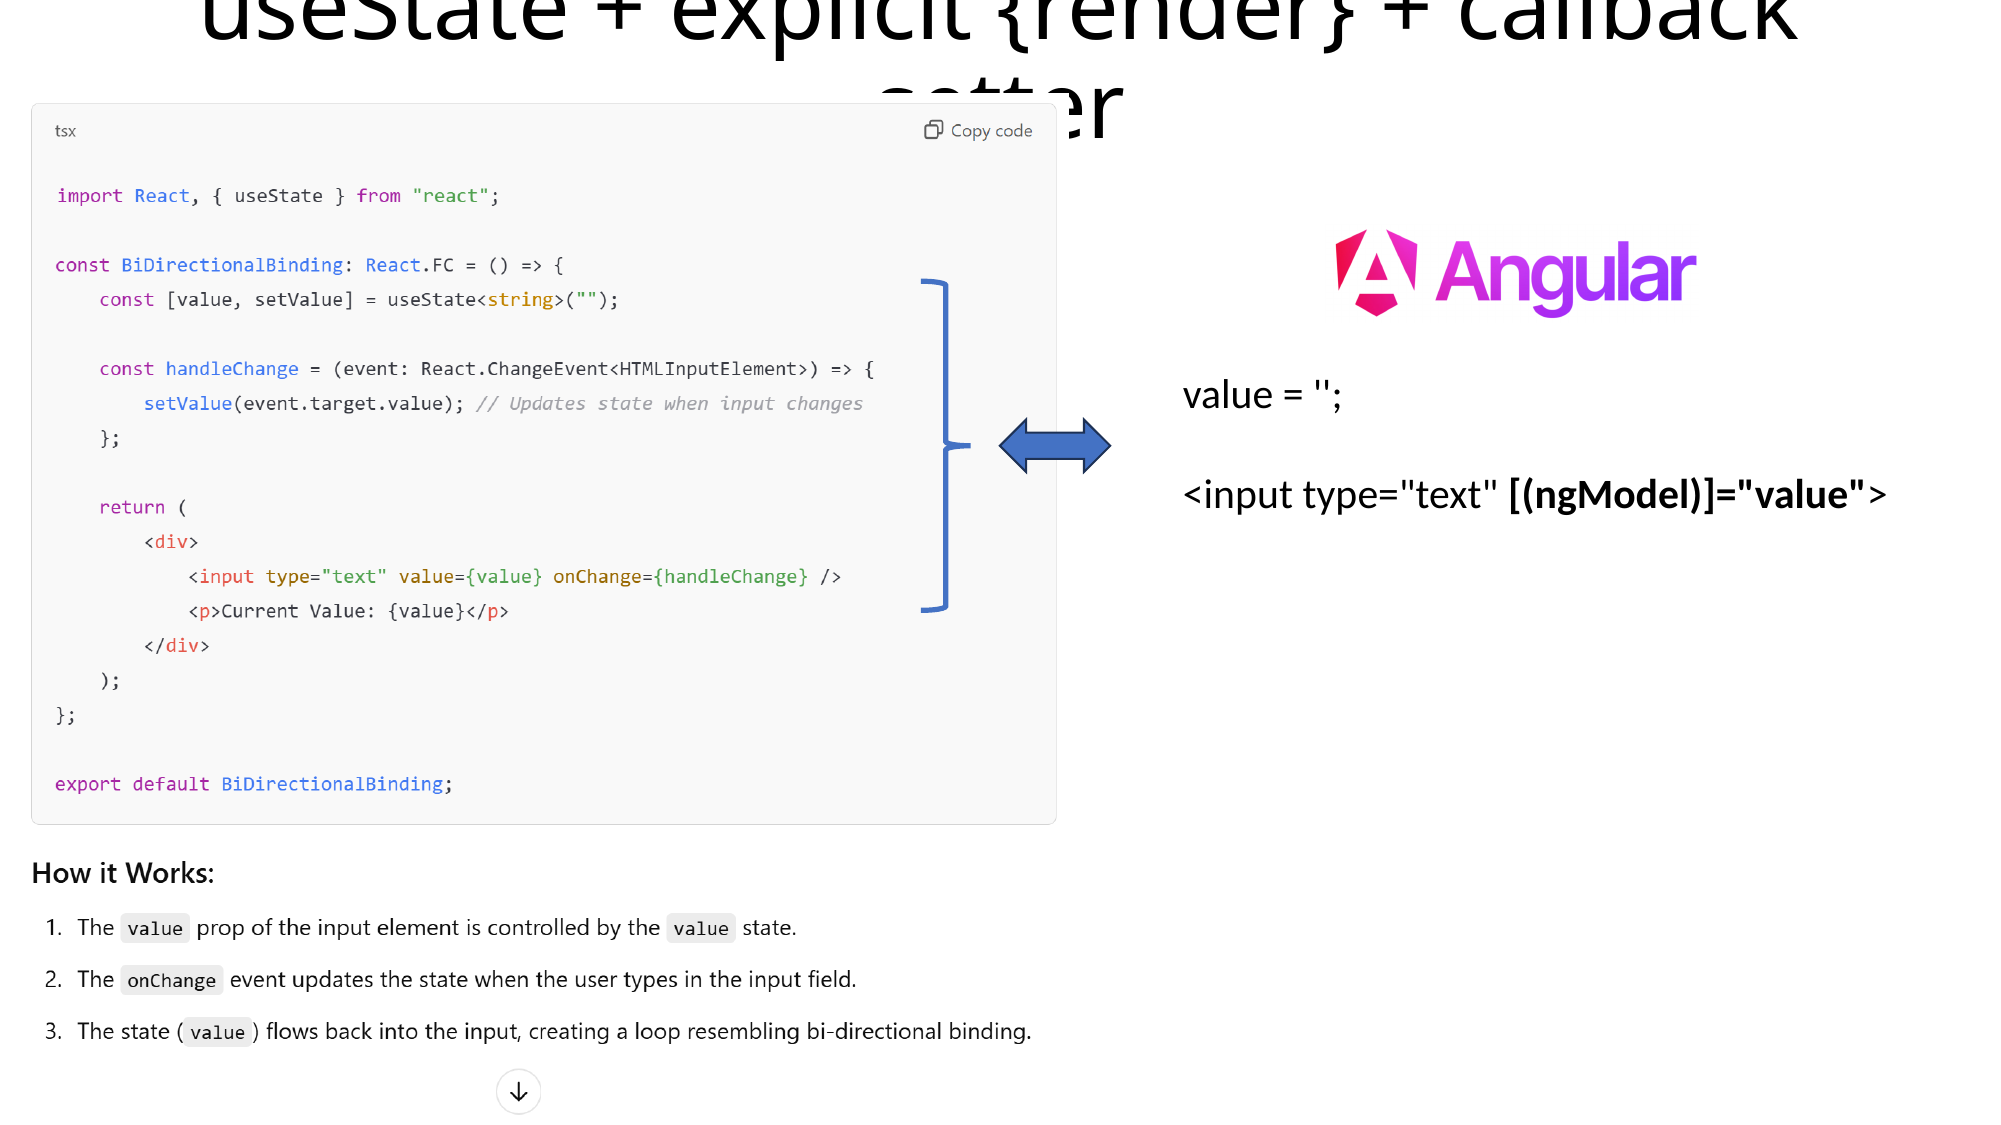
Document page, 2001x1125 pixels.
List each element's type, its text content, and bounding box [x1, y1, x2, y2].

text_box value = ''; <input type="text" [(ngModel)]="value"> [1168, 359, 1925, 525]
picture [16, 93, 1069, 1118]
title useState + explicit {render} + callback setter [137, 0, 1863, 120]
text_box [1069, 417, 1112, 475]
picture [1325, 224, 1699, 323]
